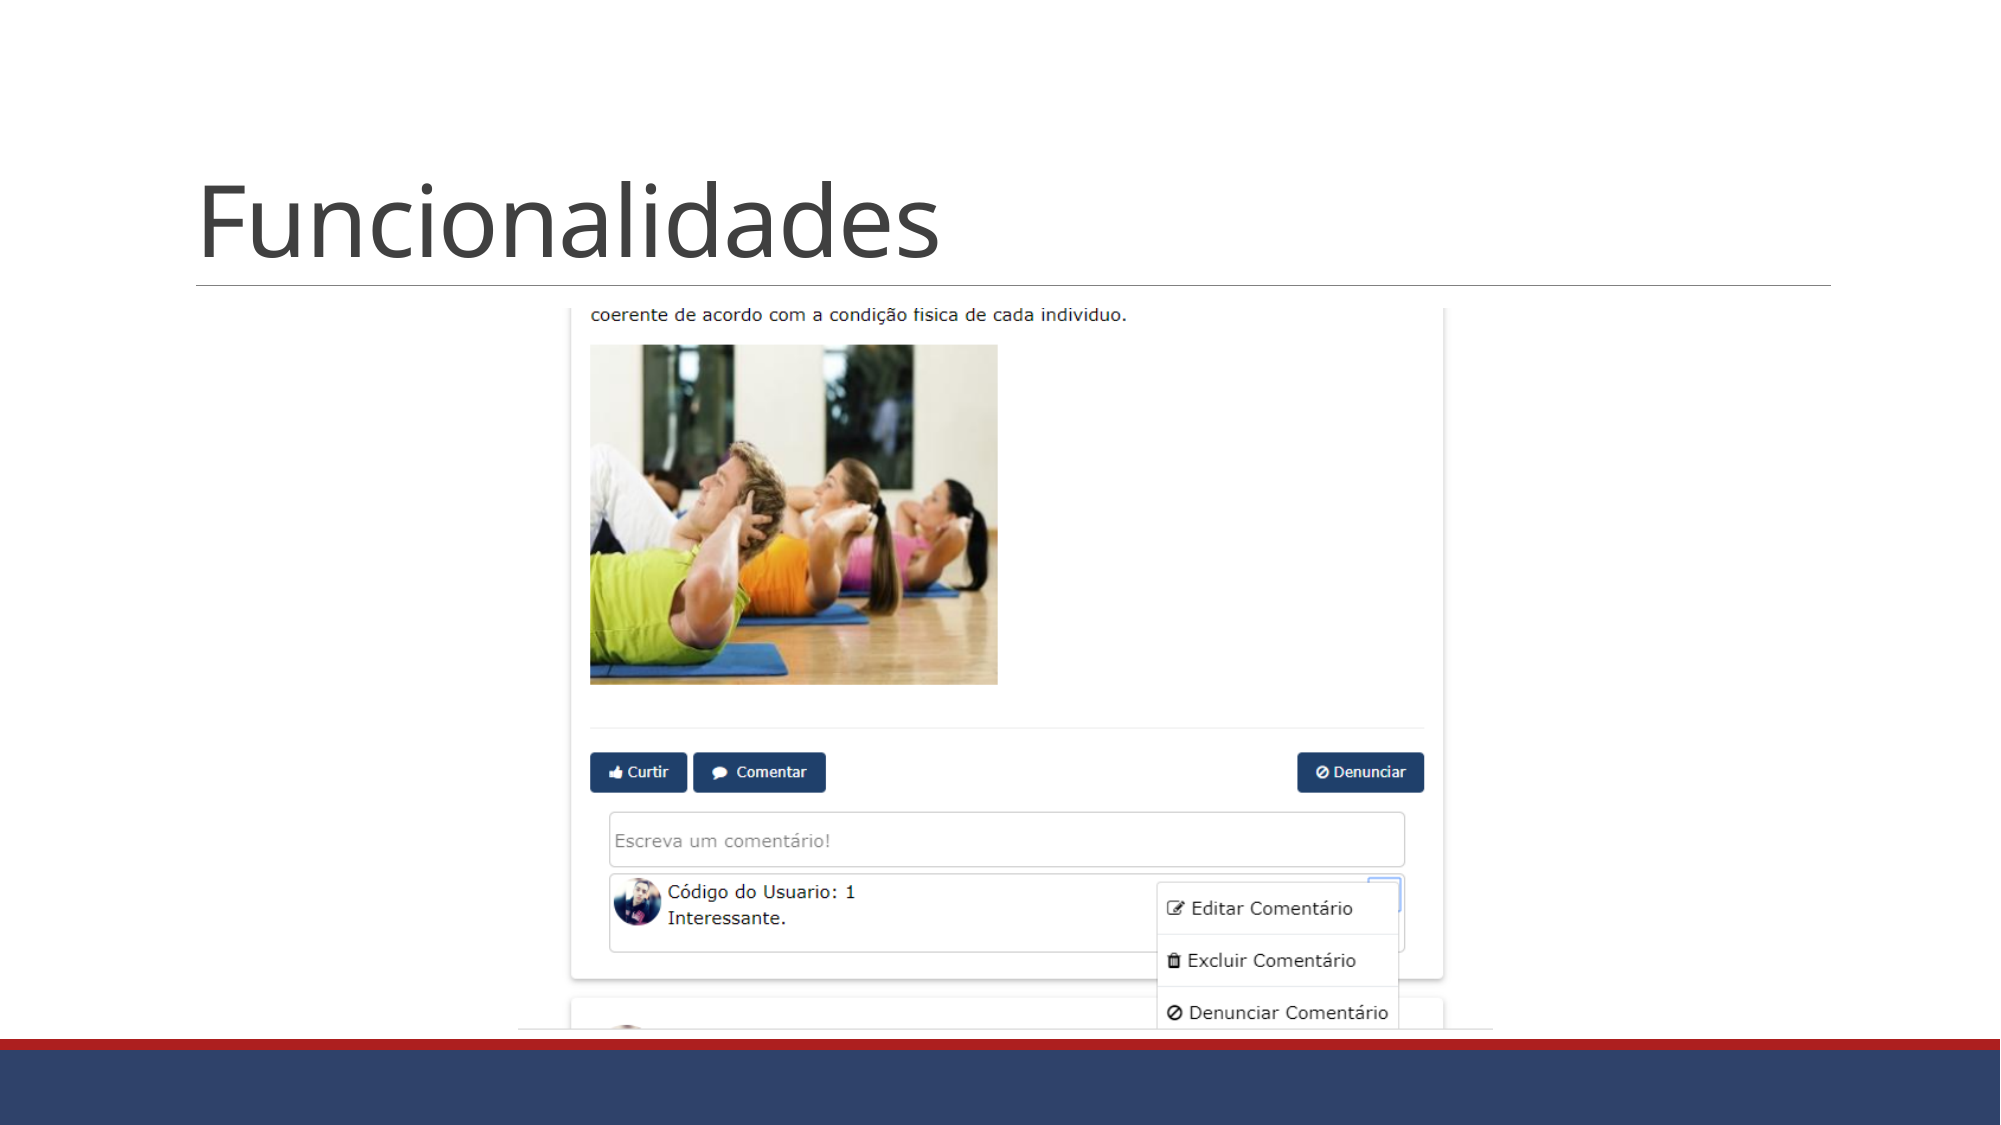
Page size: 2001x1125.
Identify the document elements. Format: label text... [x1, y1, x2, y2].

picture [518, 307, 1494, 1031]
title Funcionalidades [180, 47, 1830, 285]
